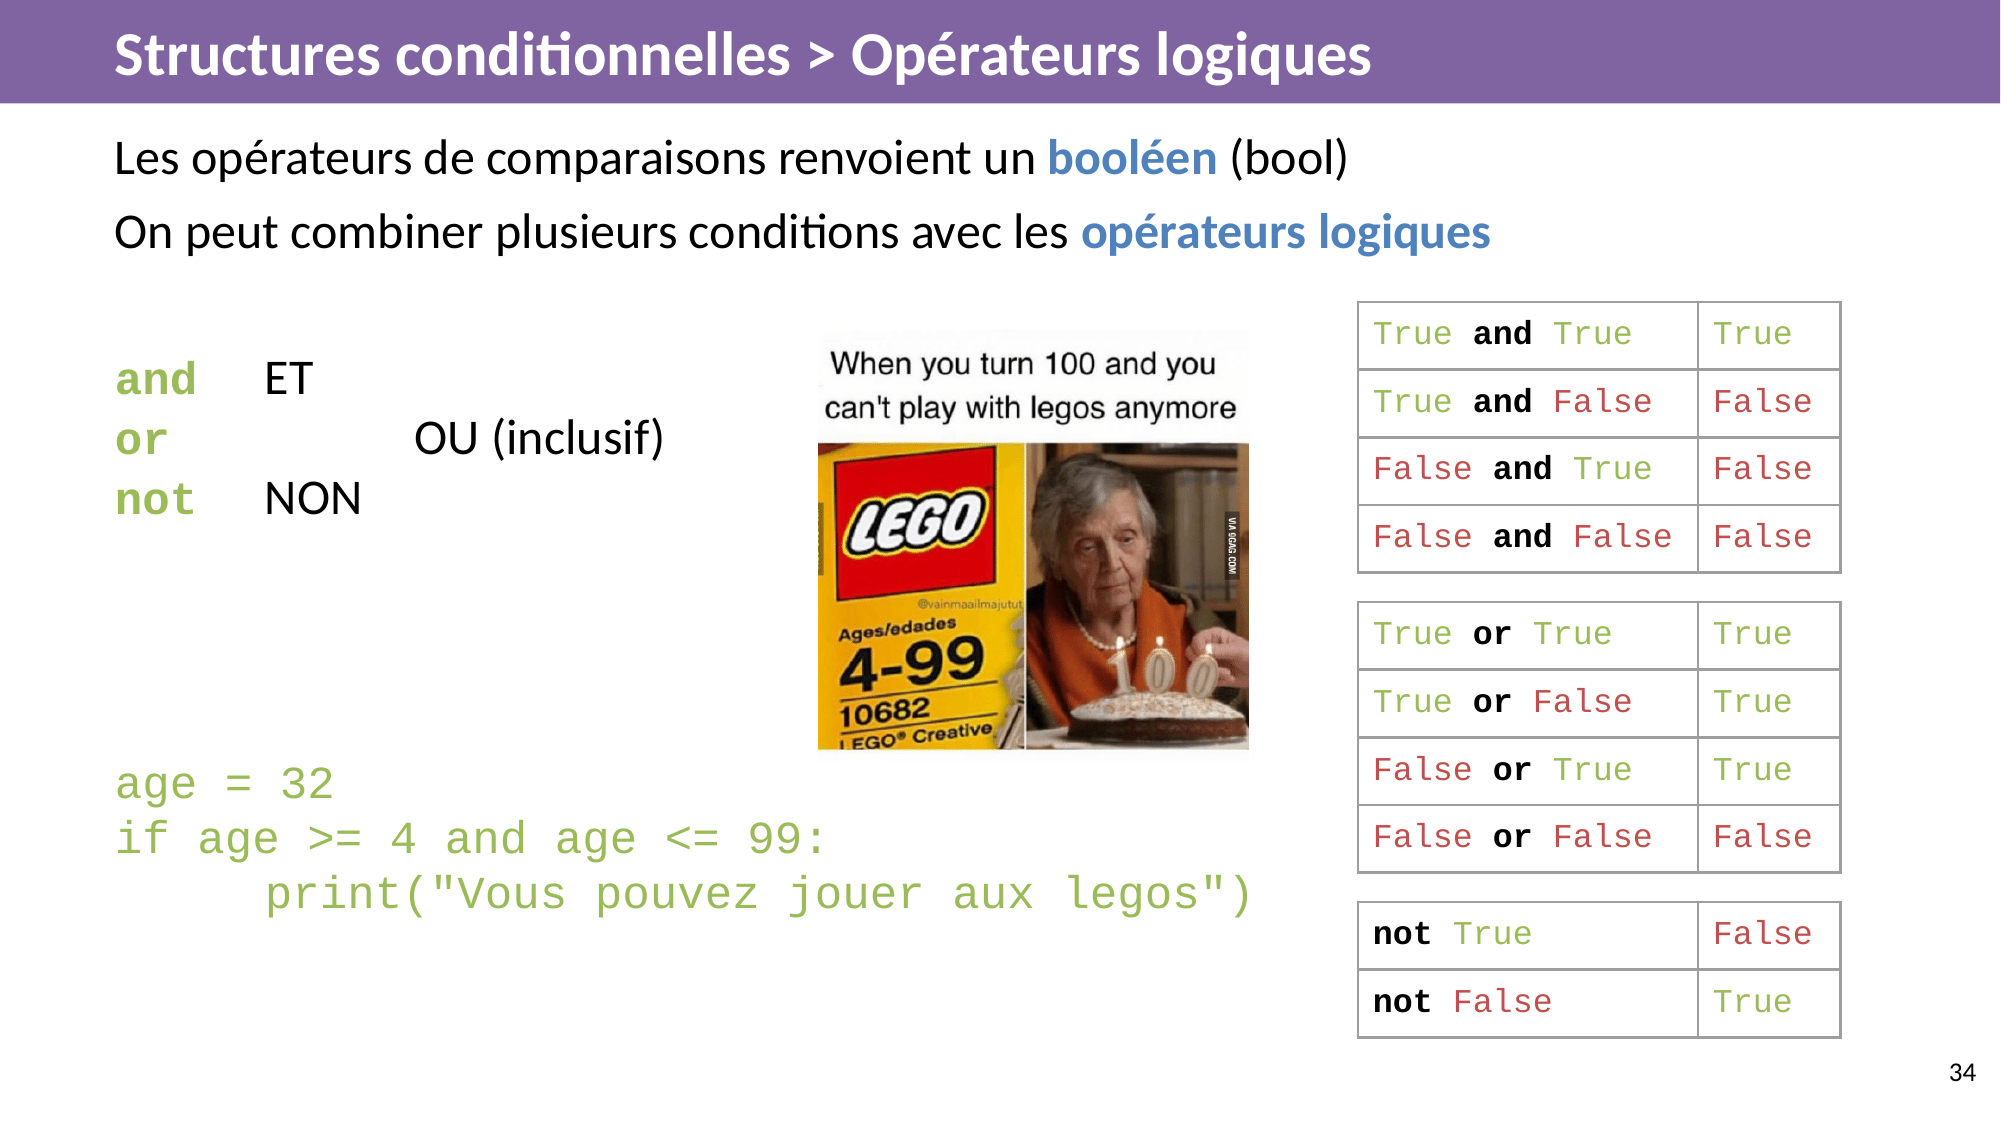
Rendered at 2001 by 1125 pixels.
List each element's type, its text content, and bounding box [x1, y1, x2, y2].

text_box age = 32 if age >= 4 and age <= 99: print("Vous pouvez jouer aux legos") [99, 737, 1358, 940]
table_cell False or True [1359, 739, 1697, 804]
list Les opérateurs de comparaisons renvoient un booléen (bool) On peut combiner plusieurs conditions avec les opérateurs logiques and ET or OU (inclusif) not NON [99, 109, 1900, 934]
table_header False [1699, 903, 1839, 968]
table_cell True and False [1359, 371, 1697, 436]
table_cell False [1699, 506, 1839, 571]
table_cell False [1699, 806, 1839, 871]
picture [818, 330, 1249, 780]
table_cell True [1699, 739, 1839, 804]
slide_number ‹#› [1871, 1038, 1992, 1125]
table_cell True [1699, 671, 1839, 736]
table_header True or True [1359, 603, 1697, 668]
table_cell True [1699, 971, 1839, 1036]
title Structures conditionnelles > Opérateurs logiques [99, 0, 2000, 104]
table_header not True [1359, 903, 1697, 968]
table_cell False [1699, 439, 1839, 504]
table_header True and True [1359, 303, 1697, 368]
table_cell False and True [1359, 439, 1697, 504]
table_cell not False [1359, 971, 1697, 1036]
table_cell False [1699, 371, 1839, 436]
table_cell False and False [1359, 506, 1697, 571]
table_cell True or False [1359, 671, 1697, 736]
table_header True [1699, 303, 1839, 368]
table_header True [1699, 603, 1839, 668]
table_cell False or False [1359, 806, 1697, 871]
